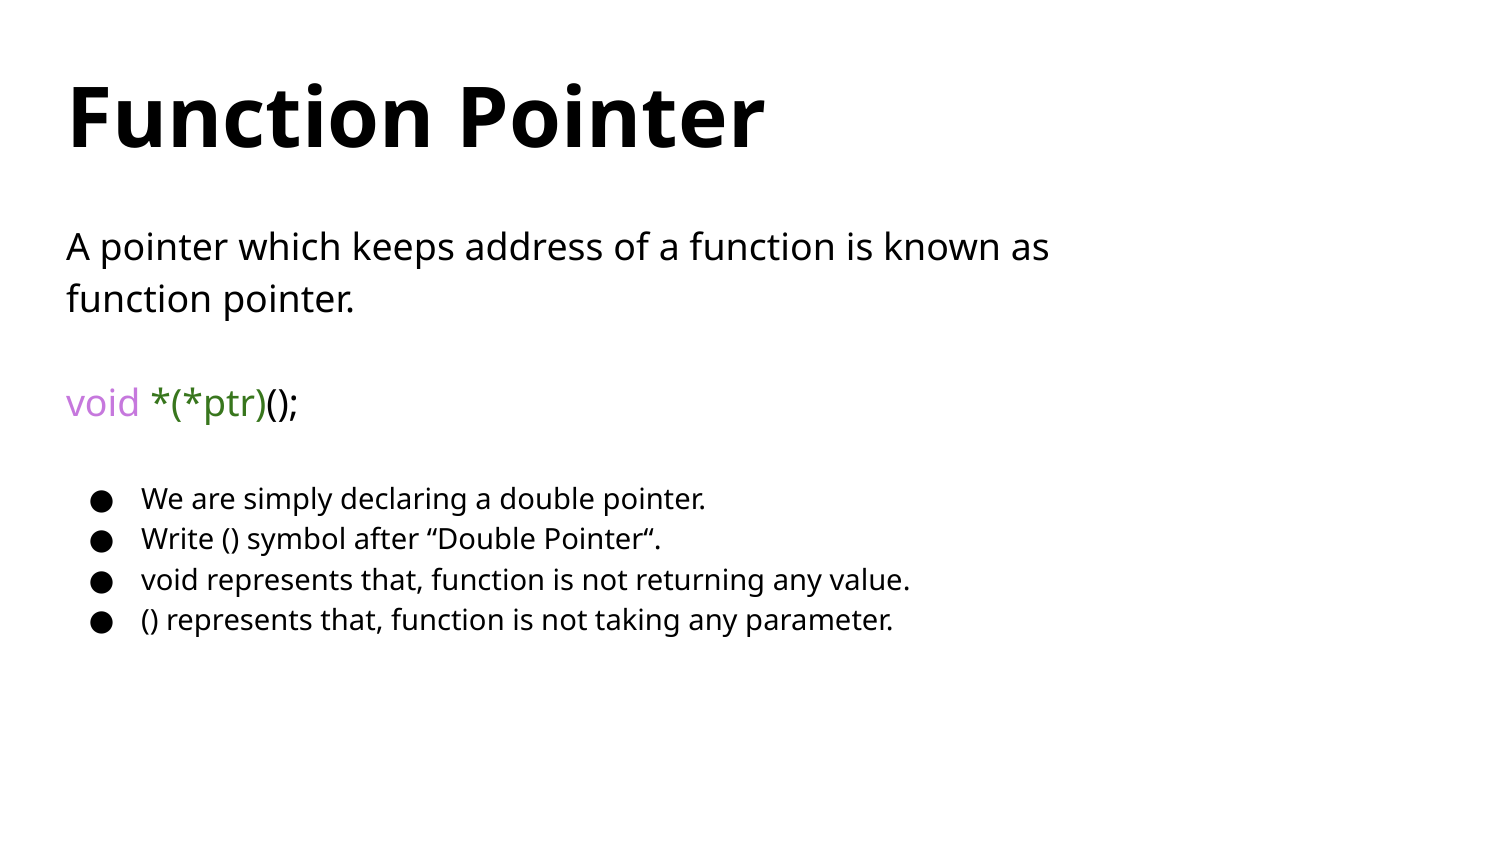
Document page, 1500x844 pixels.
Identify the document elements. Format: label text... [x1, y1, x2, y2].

list A pointer which keeps address of a function is known as function pointer. void *(*ptr)(); We are simply declaring a double pointer. Write () symbol after “Double Pointer“. void represents that, function is not returning any value. () represents that, function is not taking any parameter. [51, 201, 1449, 750]
title Function Pointer [51, 48, 1449, 180]
